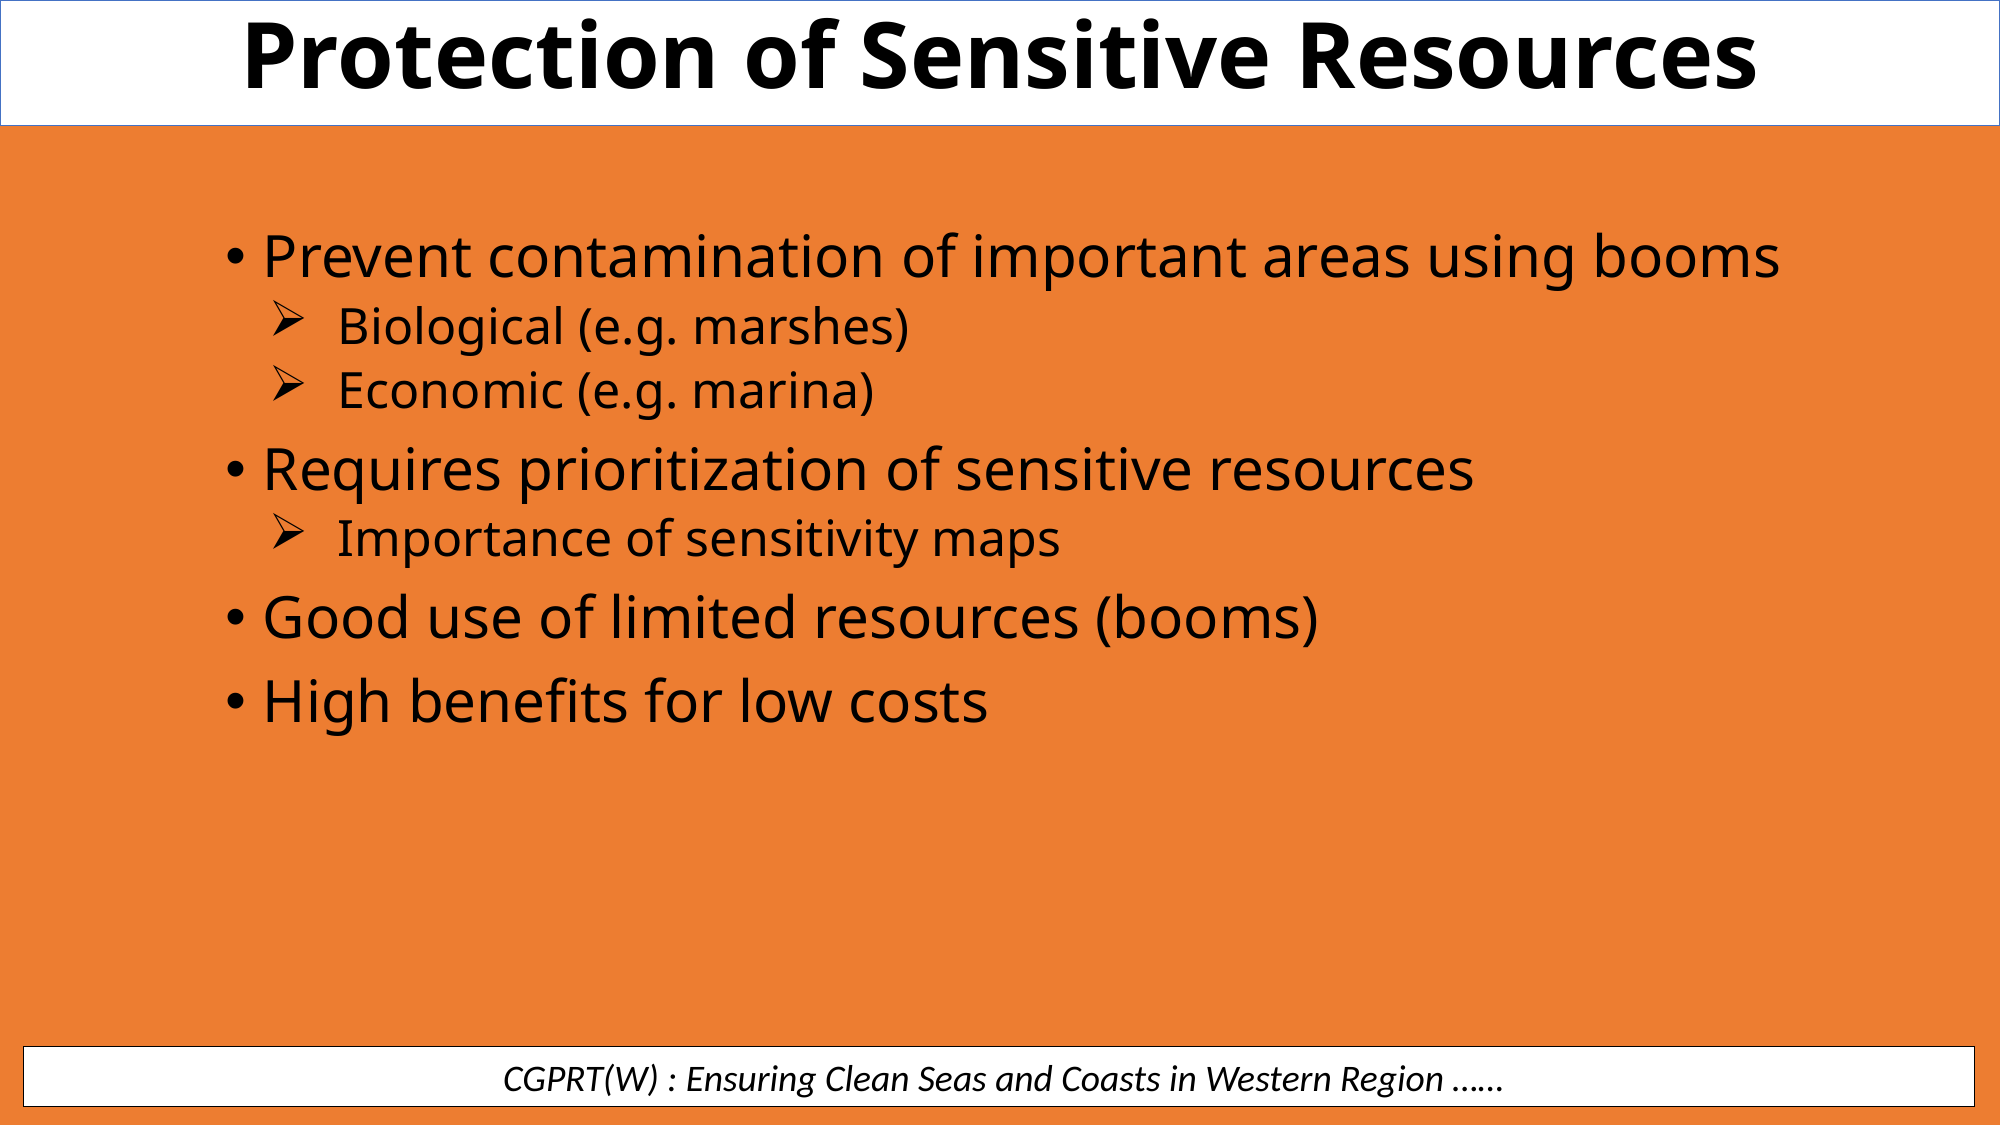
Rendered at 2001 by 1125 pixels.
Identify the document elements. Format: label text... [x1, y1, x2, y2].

text_box Protection of Sensitive Resources [158, 2, 1842, 126]
text_box Prevent contamination of important areas using booms Biological (e.g. marshes) Economic (e.g. marina) Requires prioritization of sensitive resources Importance of sensitivity maps Good use of limited resources (booms) High benefits for low costs [210, 220, 1812, 1077]
text_box CGPRT(W) : Ensuring Clean Seas and Coasts in Western Region …… [23, 1046, 1975, 1107]
text_box [0, 0, 2000, 126]
